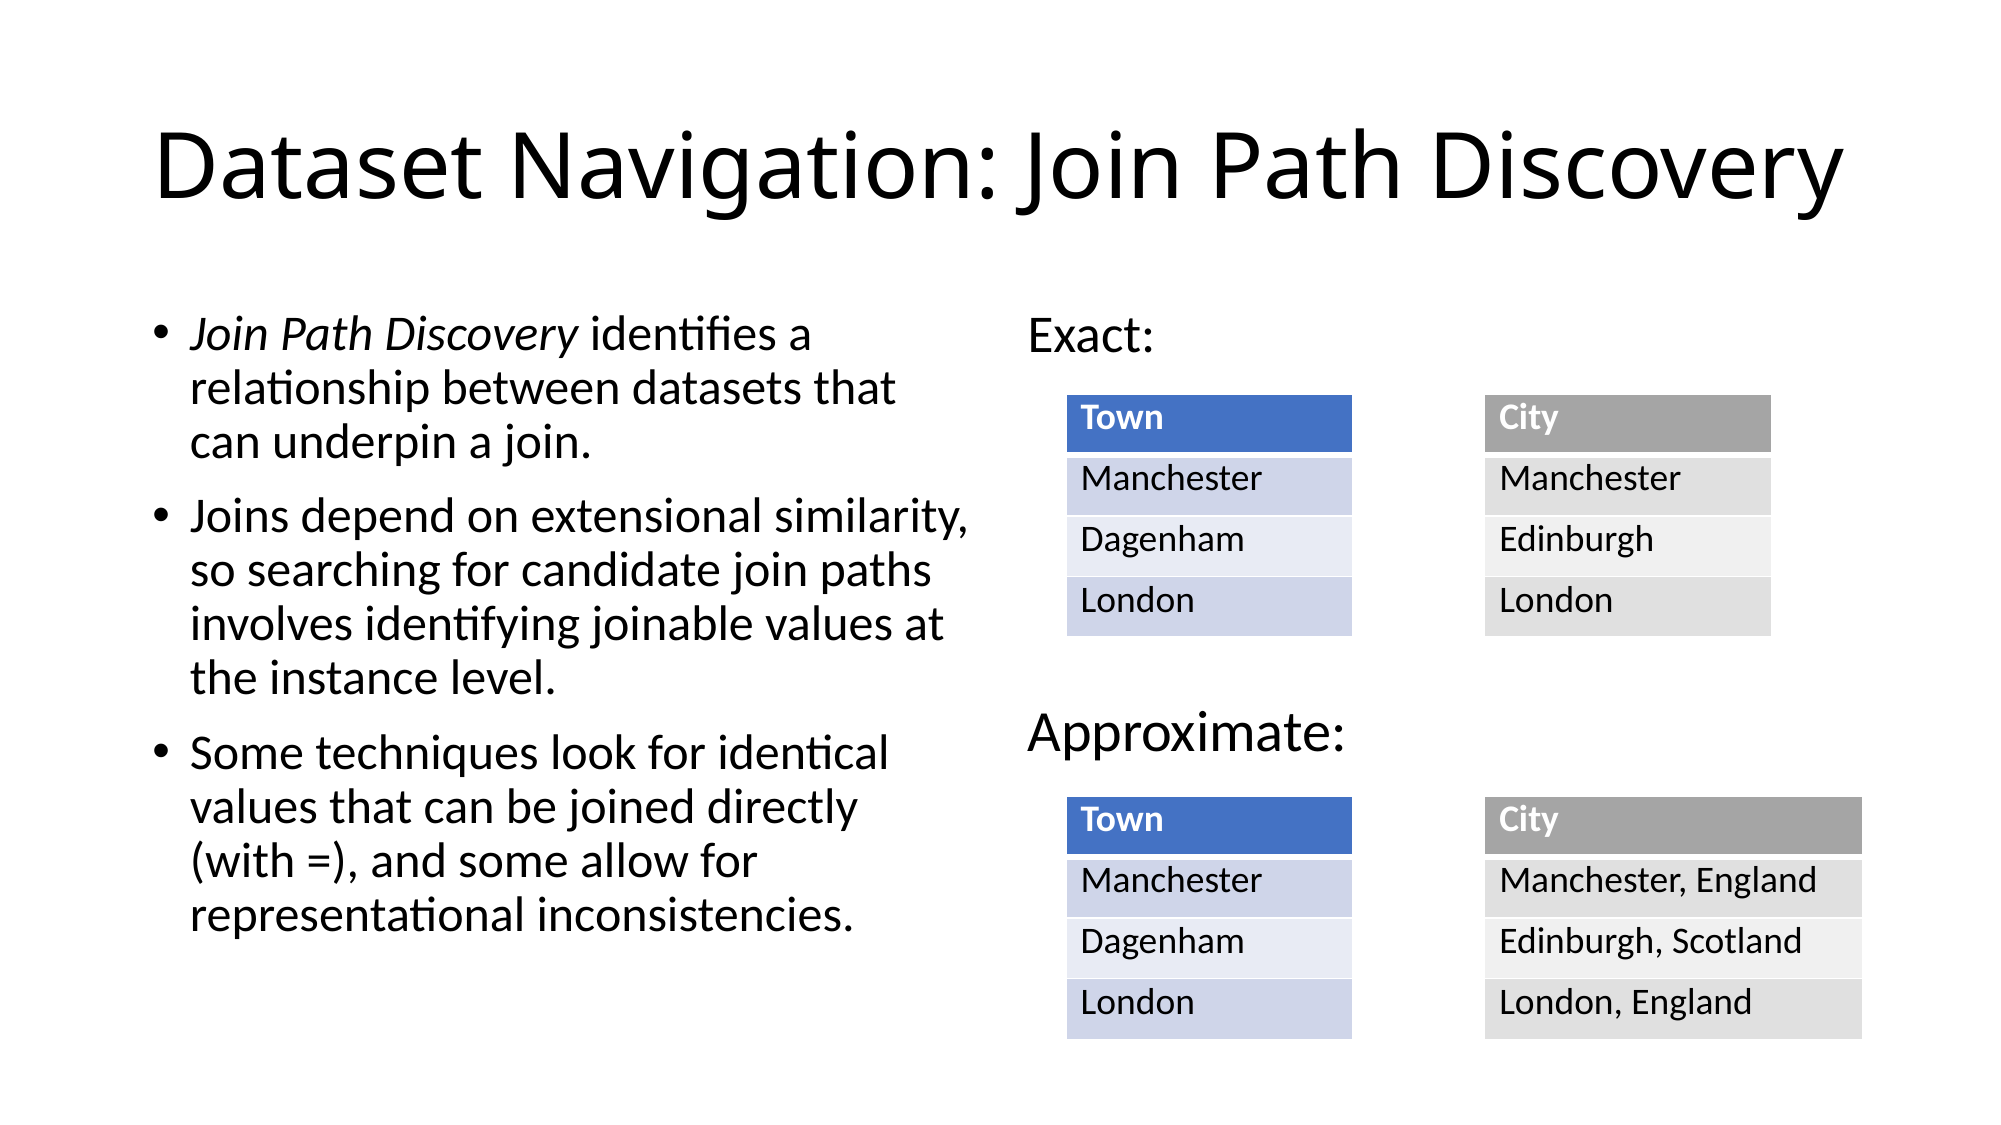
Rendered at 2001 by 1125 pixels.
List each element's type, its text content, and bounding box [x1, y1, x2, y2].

table_cell Manchester [1485, 458, 1771, 515]
table_cell Manchester [1067, 458, 1352, 515]
table_header Town [1067, 797, 1352, 854]
table_cell London, England [1485, 979, 1862, 1039]
table_cell London [1485, 577, 1771, 636]
table_cell Dagenham [1067, 919, 1352, 978]
table_cell Manchester [1067, 860, 1352, 917]
table_cell London [1067, 577, 1352, 636]
list Exact: [1012, 299, 1863, 372]
table_cell Dagenham [1067, 517, 1352, 576]
table_header Town [1067, 395, 1352, 452]
text_box Approximate: [1012, 701, 1863, 774]
table_cell London [1067, 979, 1352, 1039]
table_cell Edinburgh [1485, 517, 1771, 576]
table_cell Manchester, England [1485, 860, 1862, 917]
table_header City [1485, 395, 1771, 452]
title Dataset Navigation: Join Path Discovery [137, 59, 1863, 278]
table_cell Edinburgh, Scotland [1485, 919, 1862, 978]
list Join Path Discovery identifies a relationship between datasets that can underpin a join. Joins depend on extensional similarity, so searching for candidate join paths involves identifying joinable values at the instance level. Some techniques look for identical values that can be joined directly (with =), and some allow for representational inconsistencies. [137, 299, 988, 964]
table_header City [1485, 797, 1862, 854]
